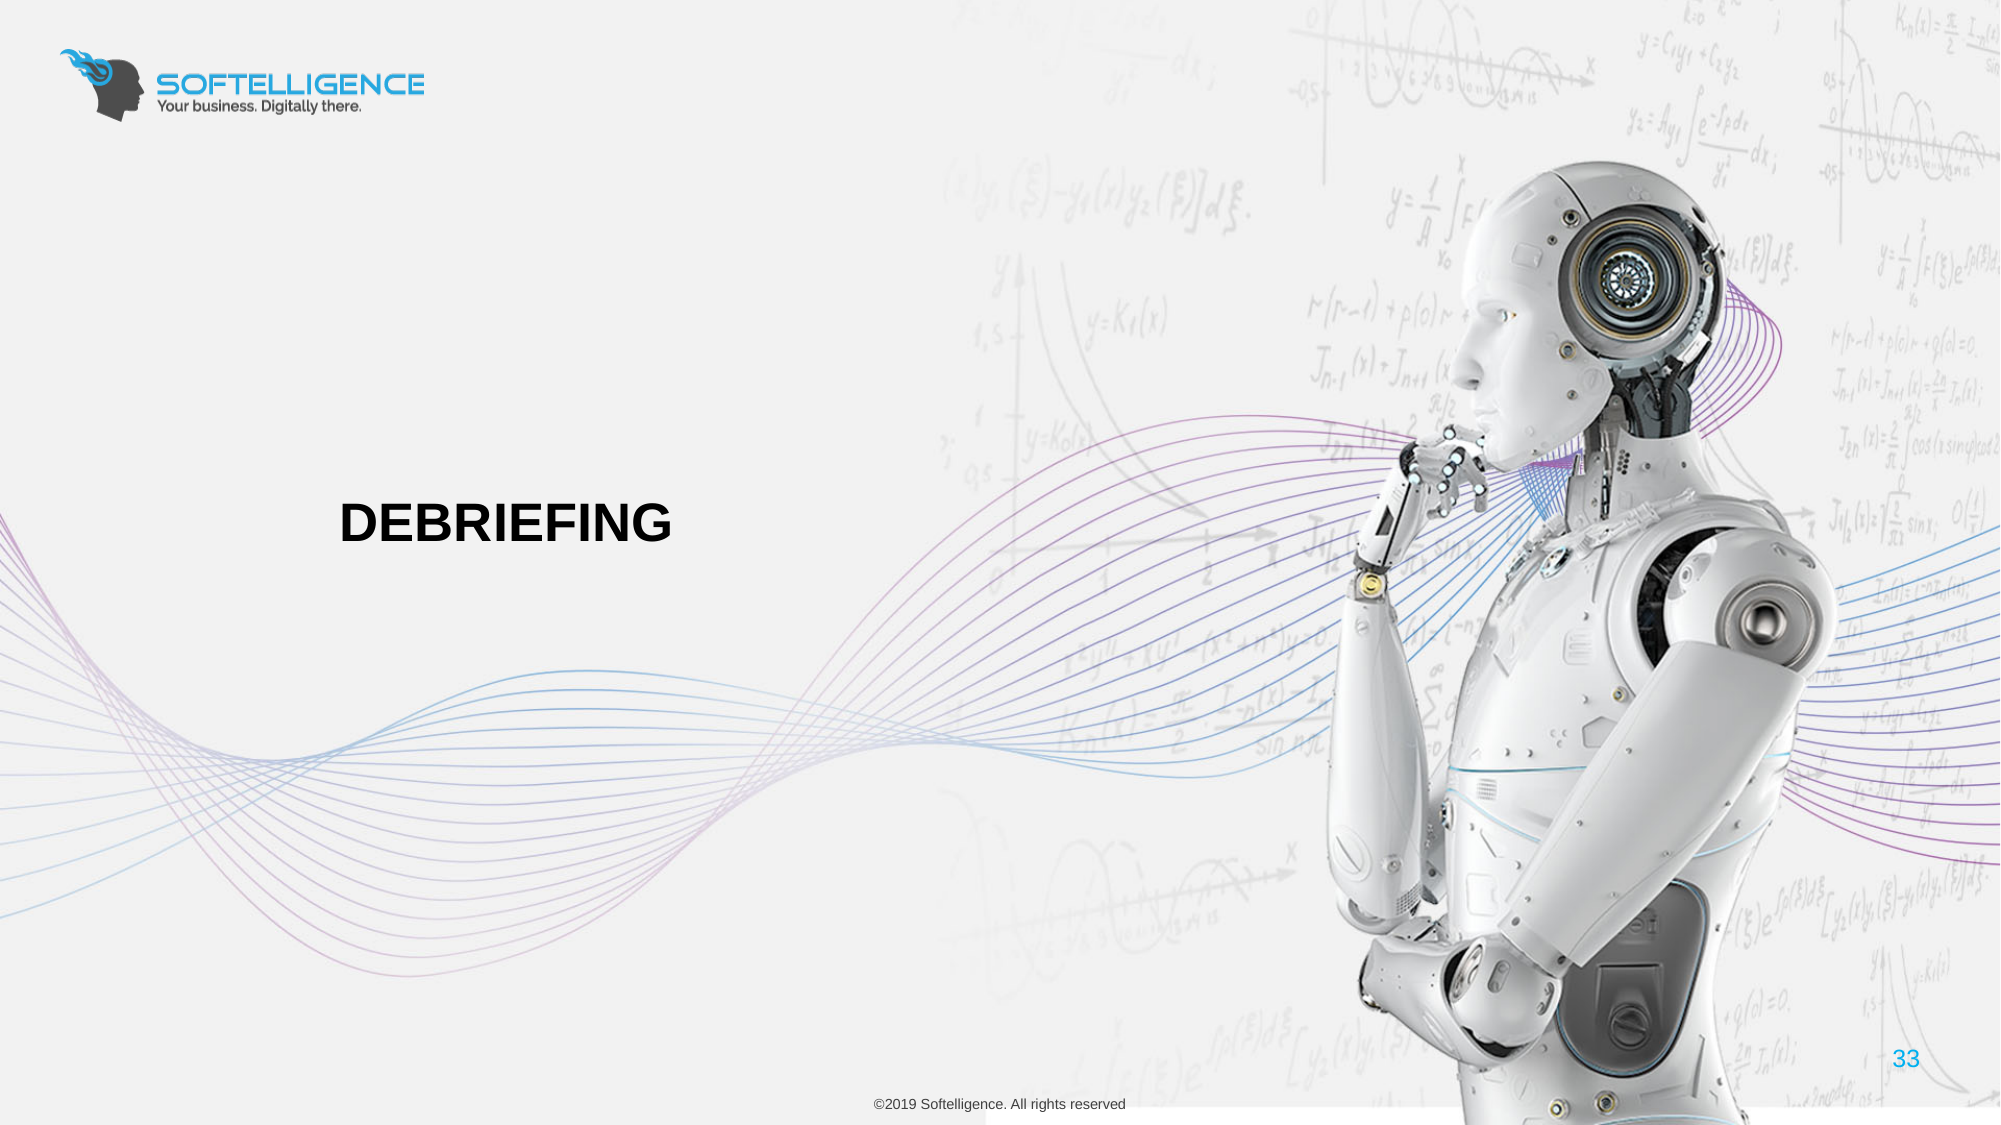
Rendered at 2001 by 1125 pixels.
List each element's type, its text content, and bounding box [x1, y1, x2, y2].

slide_number 33 [1485, 1027, 1936, 1088]
picture [0, 0, 2001, 1125]
footer ©2019 Softelligence. All rights reserved [0, 1087, 2000, 1125]
list Debriefing [324, 479, 1134, 602]
